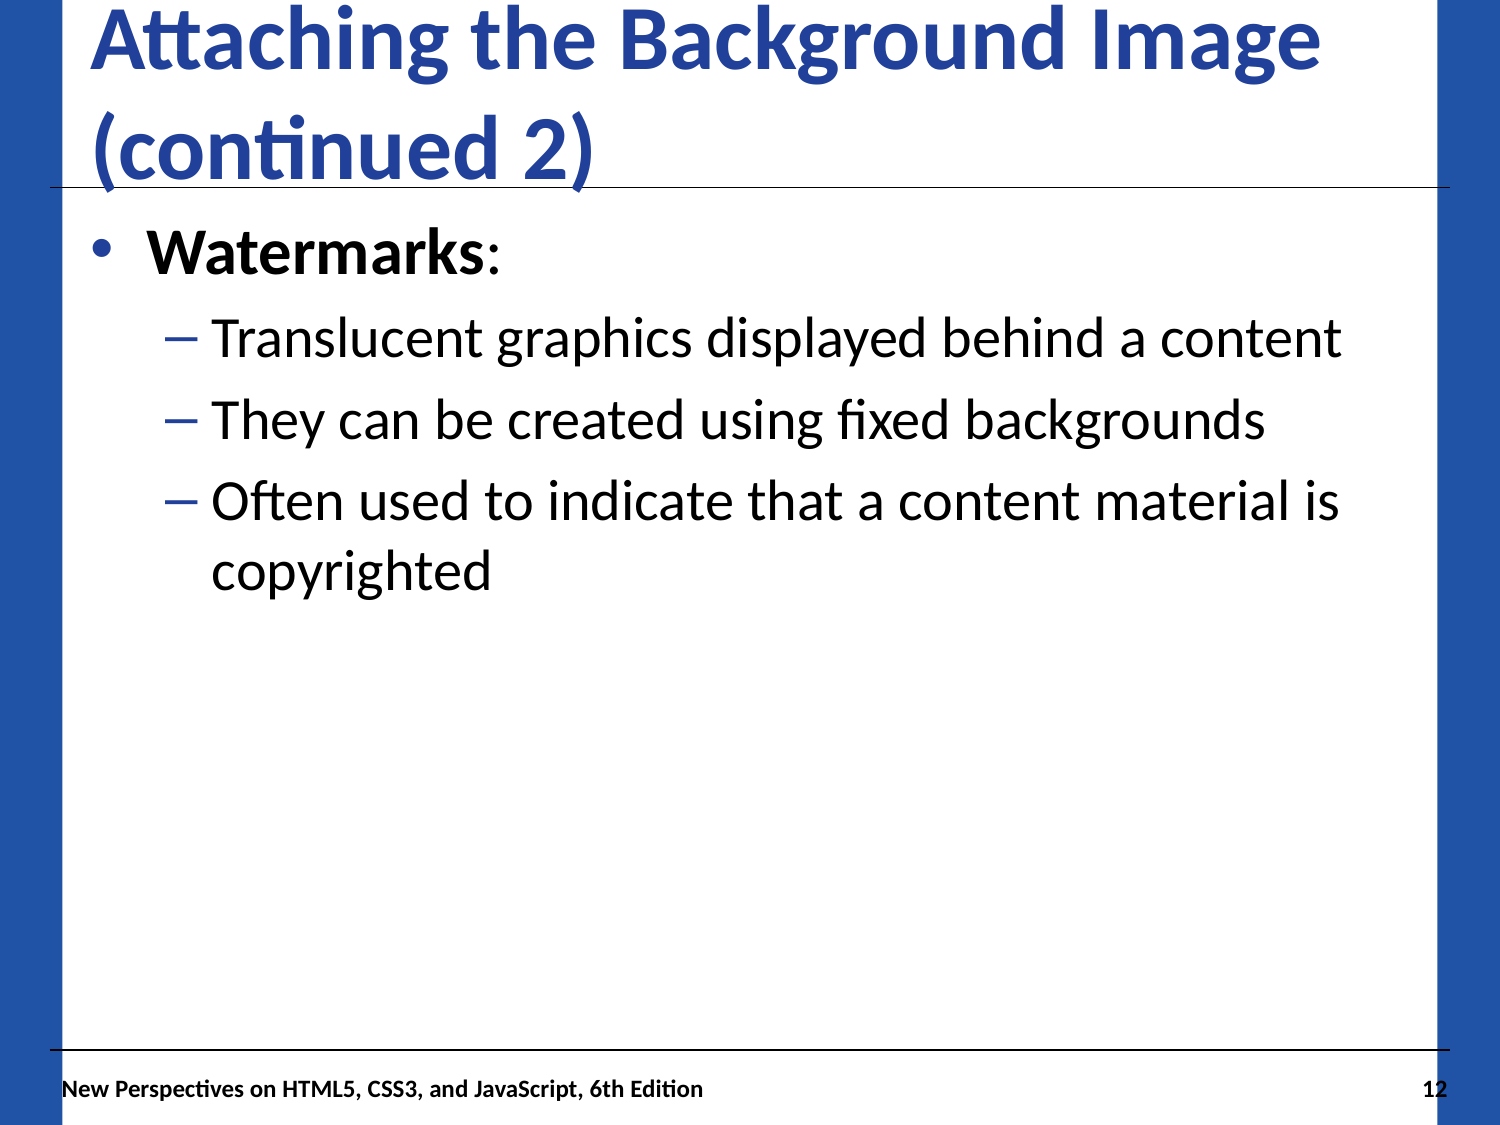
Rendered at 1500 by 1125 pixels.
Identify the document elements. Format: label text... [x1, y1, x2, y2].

footer New Perspectives on HTML5, CSS3, and JavaScript, 6th Edition [46, 1050, 1397, 1125]
title Attaching the Background Image (continued 2) [74, 24, 1401, 151]
slide_number 12 [1397, 1050, 1463, 1125]
list Watermarks: Translucent graphics displayed behind a content They can be created using fixed backgrounds Often used to indicate that a content material is copyrighted [74, 199, 1438, 1006]
